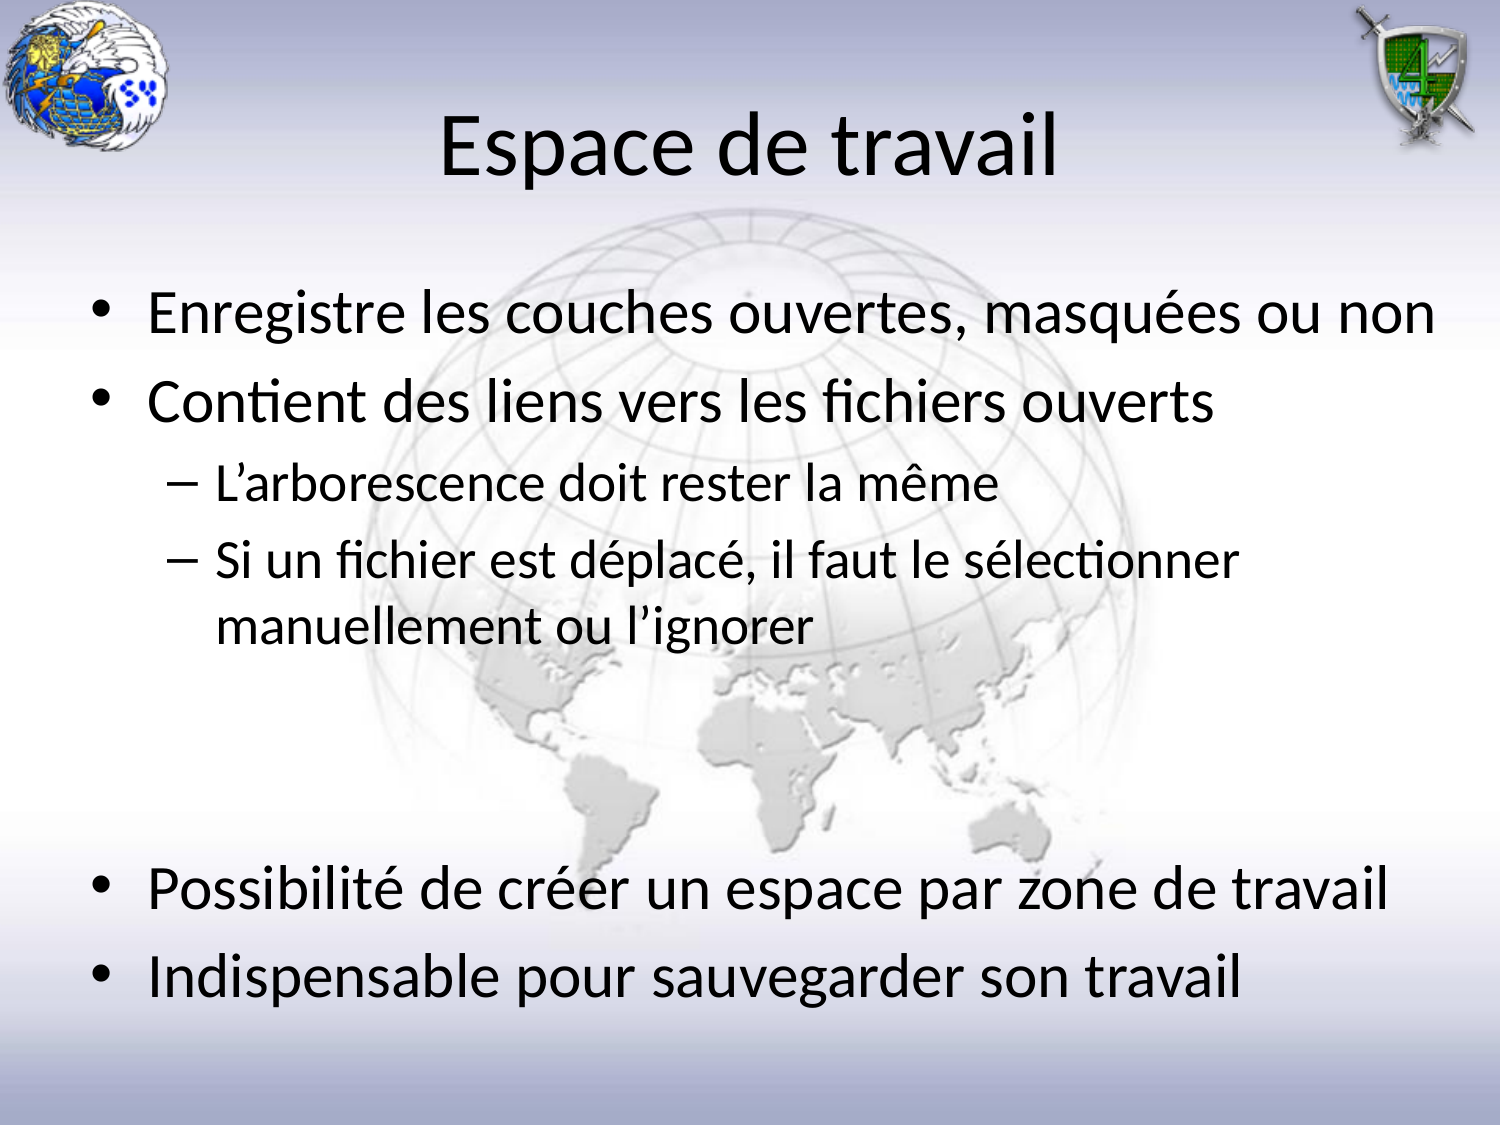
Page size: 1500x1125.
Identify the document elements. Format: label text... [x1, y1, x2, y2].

list Enregistre les couches ouvertes, masquées ou non Contient des liens vers les fichiers ouverts L’arborescence doit rester la même Si un fichier est déplacé, il faut le sélectionner manuellement ou l’ignorer Possibilité de créer un espace par zone de travail Indispensable pour sauvegarder son travail [75, 262, 1459, 1083]
picture [0, 0, 1500, 1125]
title Espace de travail [75, 45, 1425, 233]
